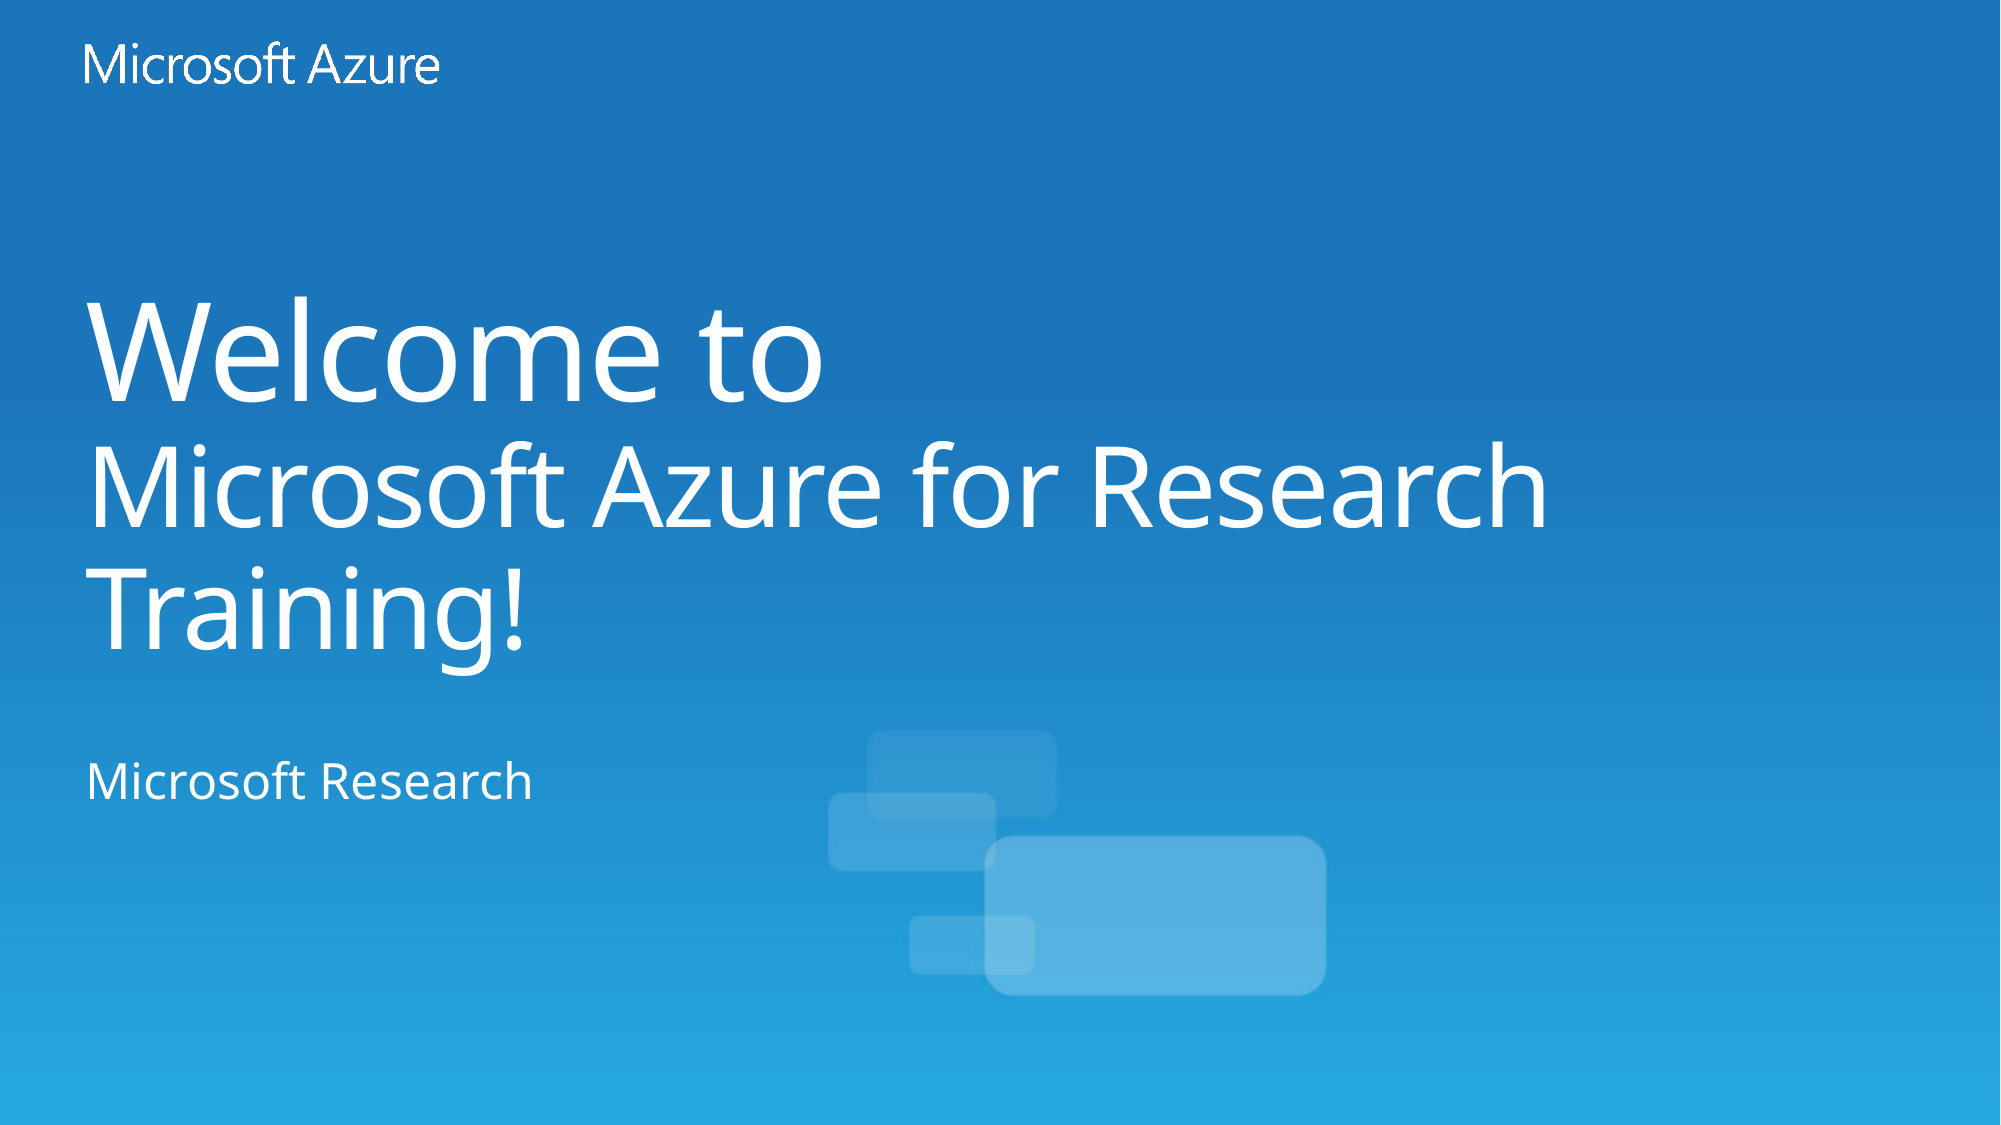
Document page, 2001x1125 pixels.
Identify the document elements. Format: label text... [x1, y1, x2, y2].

list Microsoft Research [85, 756, 981, 812]
picture [0, 0, 2001, 1125]
title Welcome to Microsoft Azure for Research Training! [85, 366, 1884, 590]
